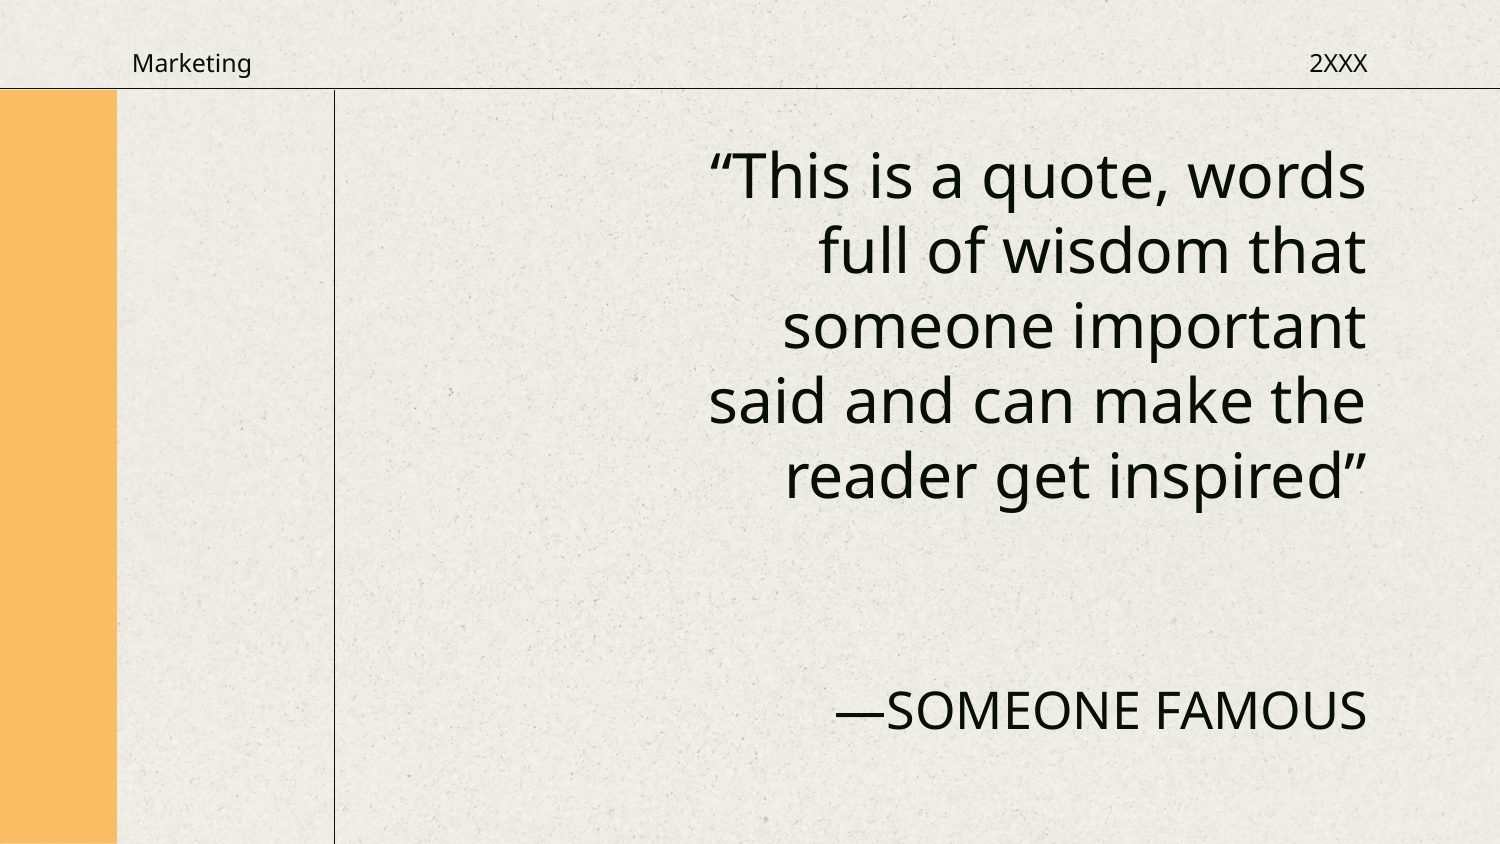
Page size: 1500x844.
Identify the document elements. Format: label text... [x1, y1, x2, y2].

text_box Marketing [116, 37, 388, 89]
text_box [117, 89, 334, 844]
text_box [0, 0, 1500, 88]
text_box [0, 89, 117, 844]
title —SOMEONE FAMOUS [686, 667, 1383, 756]
text_box 2XXX [1112, 37, 1383, 89]
subtitle “This is a quote, words full of wisdom that someone important said and can make the reader get inspired” [686, 120, 1383, 514]
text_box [335, 89, 1500, 844]
